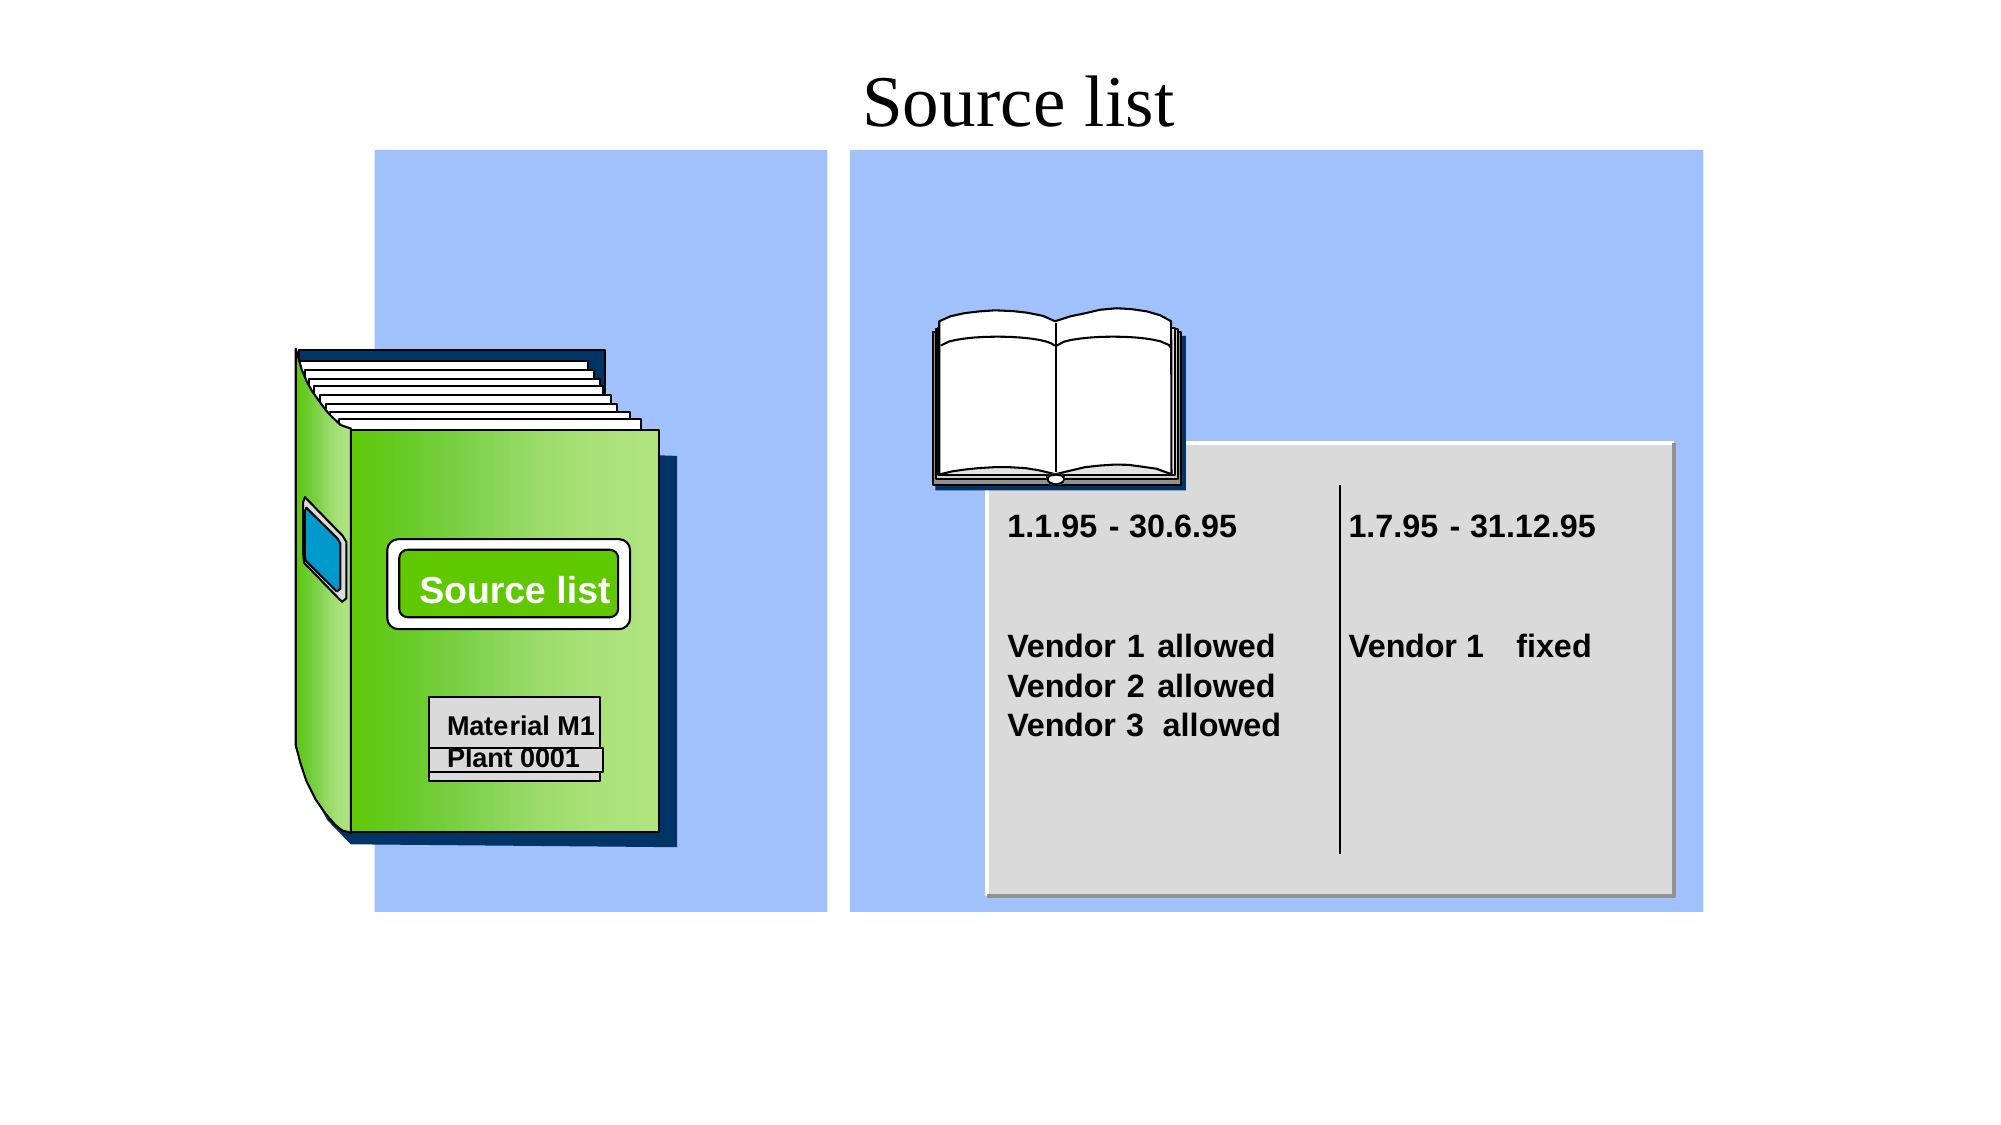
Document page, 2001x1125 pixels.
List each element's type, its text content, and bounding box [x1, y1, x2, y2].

title Source list [859, 0, 1176, 149]
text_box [428, 695, 602, 782]
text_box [294, 347, 353, 835]
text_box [849, 149, 1704, 913]
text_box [297, 149, 828, 913]
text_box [932, 307, 1676, 899]
